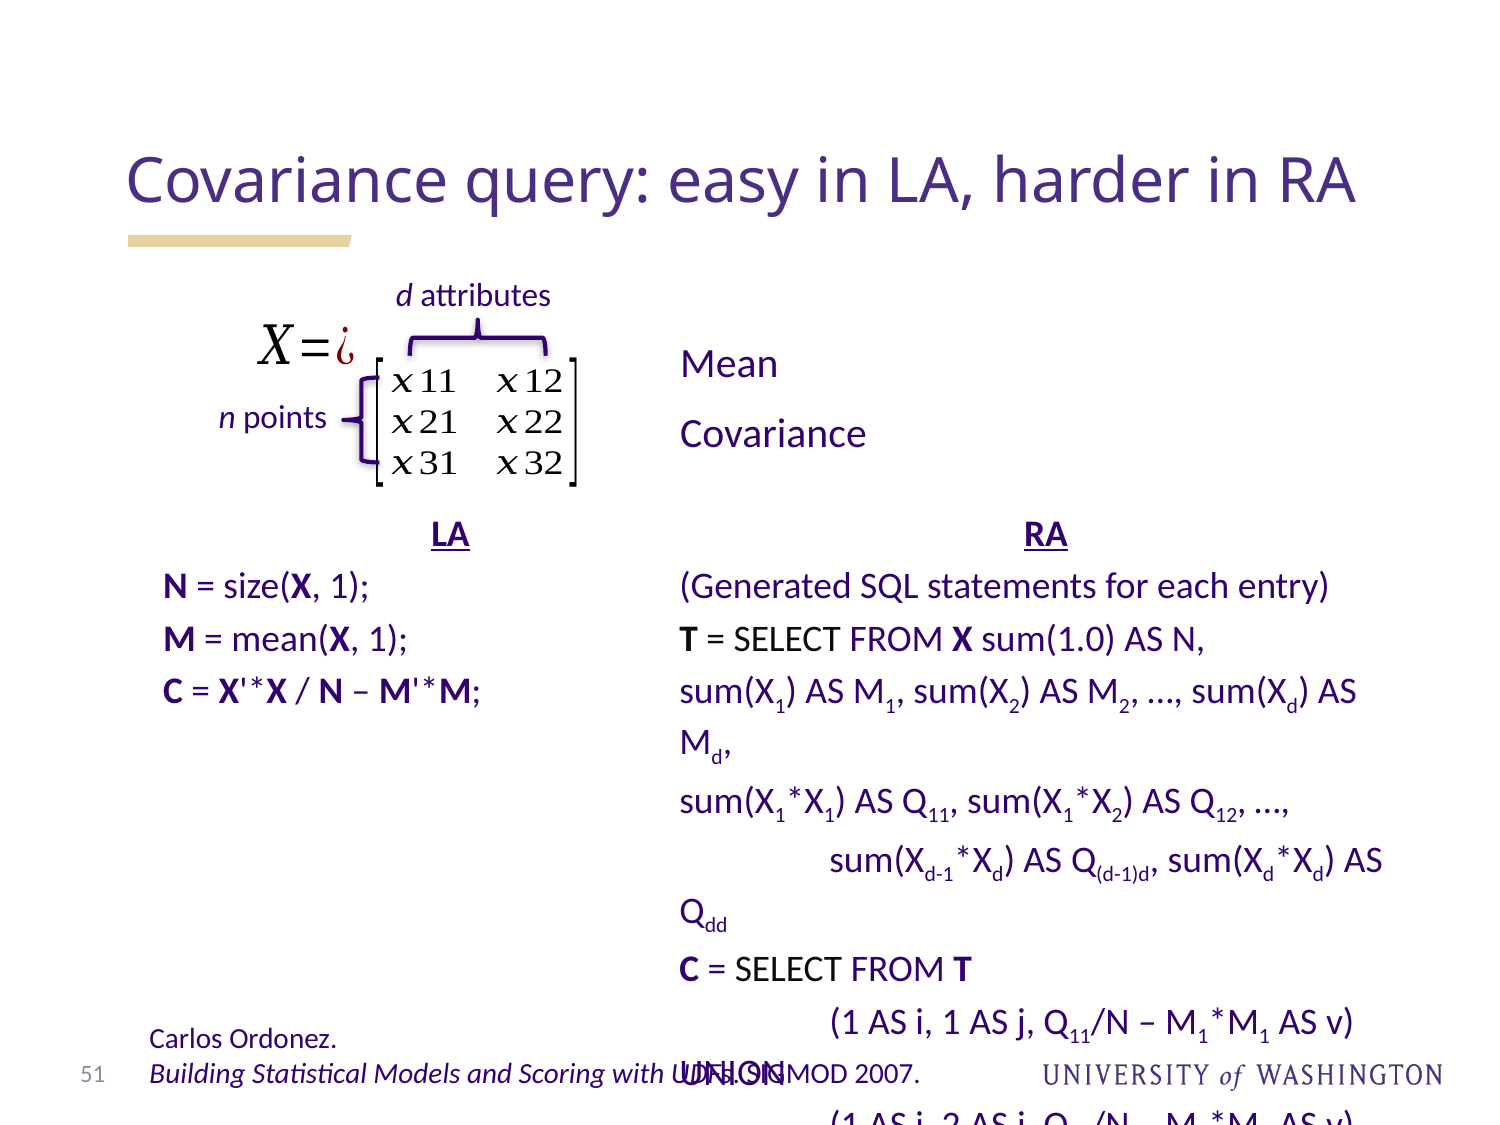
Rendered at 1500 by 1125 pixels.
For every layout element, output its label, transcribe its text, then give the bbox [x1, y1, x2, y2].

slide_number 51 [64, 1042, 403, 1103]
text_box [407, 321, 548, 356]
picture [128, 235, 352, 247]
text_box [343, 375, 380, 465]
text_box n points [203, 387, 343, 443]
text_box d attributes [381, 265, 567, 321]
list Covariance query: easy in LA, harder in RA [110, 60, 1453, 224]
text_box RA (Generated SQL statements for each entry) T = select from X sum(1.0) as N, sum(X1) as M1, sum(X2) as M2, …, sum(Xd) as Md, sum(X1*X1) as Q11, sum(X1*X2) as Q12, …, sum(Xd-1*Xd) as Q(d-1)d, sum(Xd*Xd) as Qdd C = select from T (1 as i, 1 as j, Q11/N – M1*M1 as v) union (1 as i, 2 as j, Q12/N – M1*M2 as v) union … [664, 501, 1428, 1125]
picture [1428, 1064, 1442, 1091]
text_box Carlos Ordonez. Building Statistical Models and Scoring with UDFs. SIGMOD 2007. [134, 1012, 664, 1098]
text_box LA N = size(X, 1); M = mean(X, 1); C = X'*X / N – M'*M; [148, 501, 664, 771]
